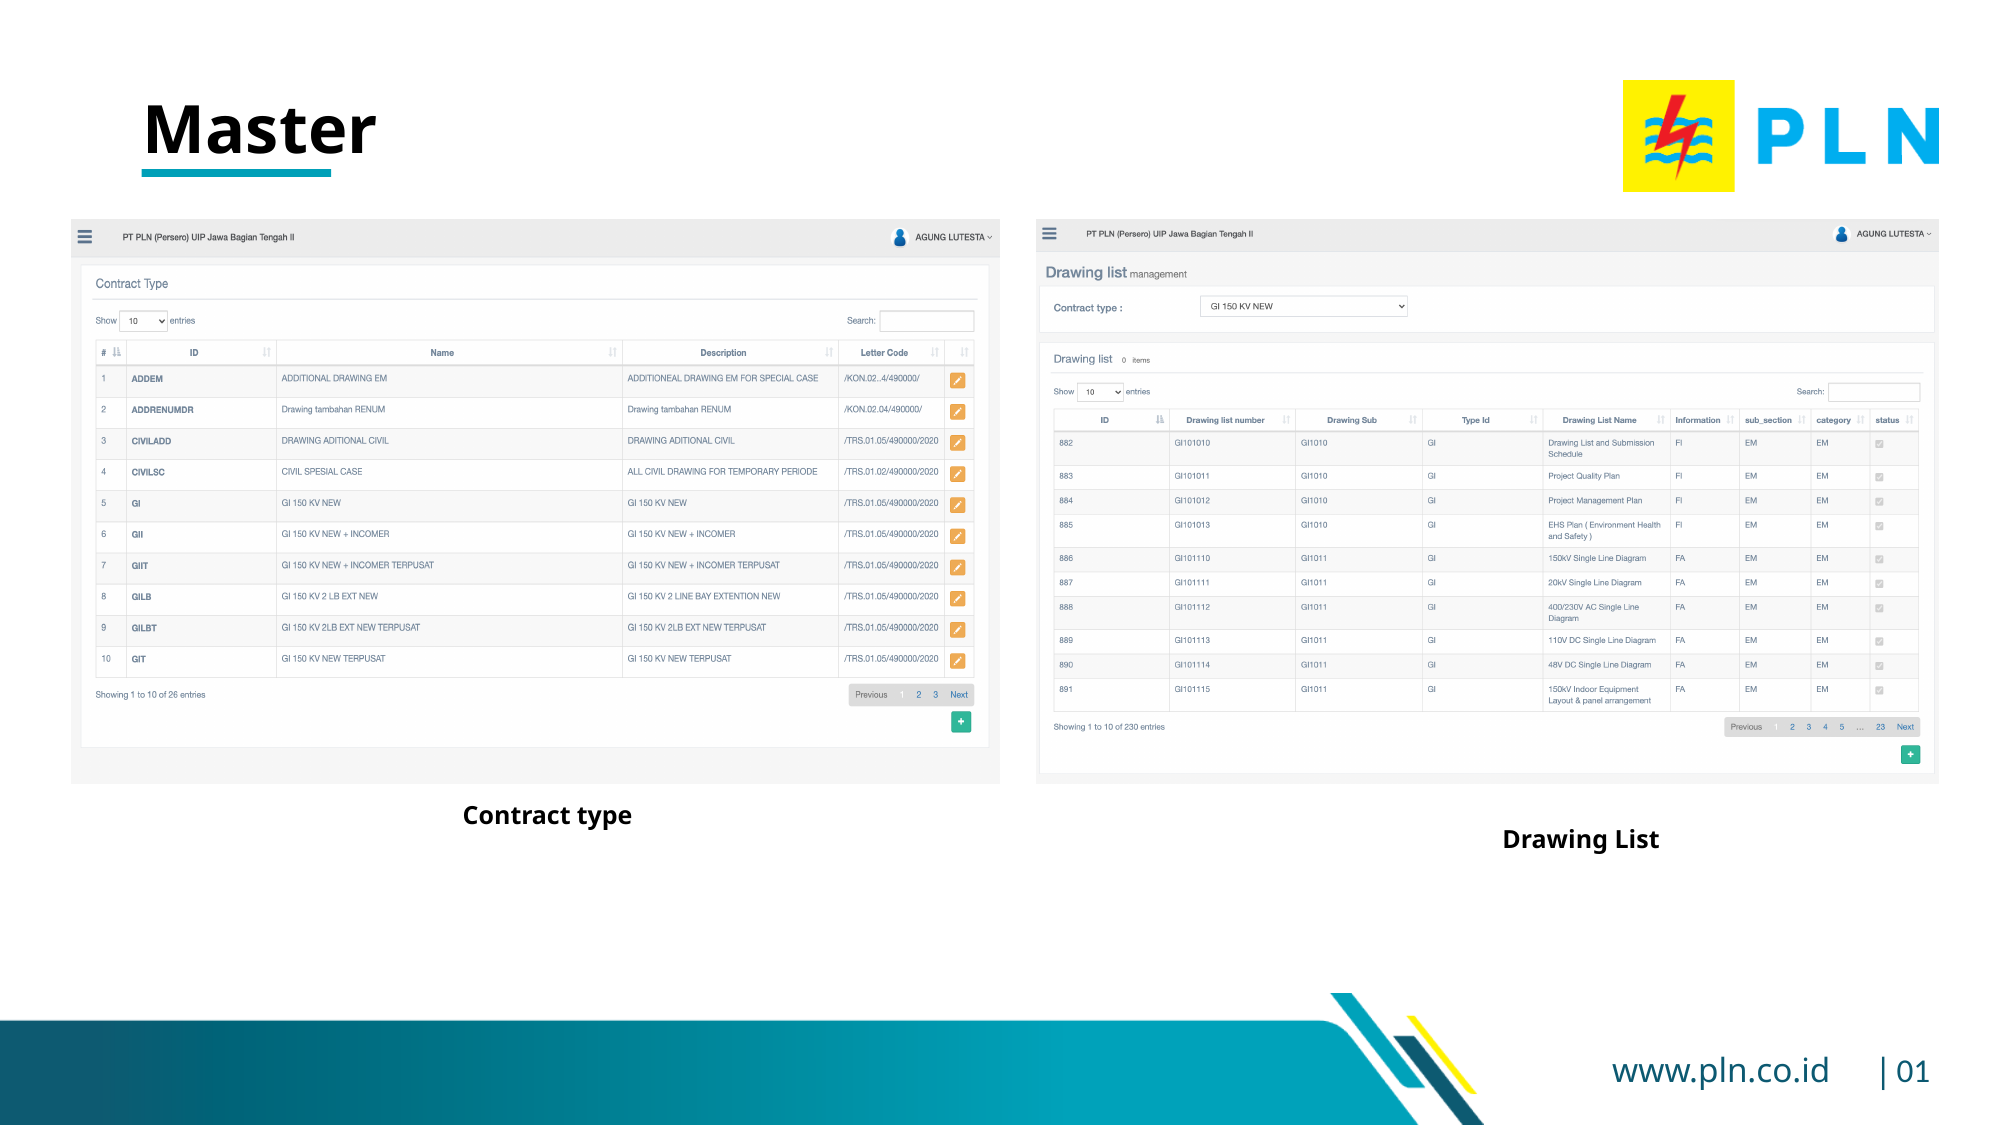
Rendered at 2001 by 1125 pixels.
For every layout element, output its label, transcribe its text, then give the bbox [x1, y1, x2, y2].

text_box Contract type [447, 795, 753, 844]
picture [0, 993, 1484, 1125]
title Master [128, 88, 1605, 184]
picture [1036, 219, 1939, 784]
picture [1623, 80, 1939, 192]
list 01 [1881, 1046, 1960, 1102]
text_box Drawing List [1487, 819, 1762, 869]
picture [71, 219, 1000, 784]
